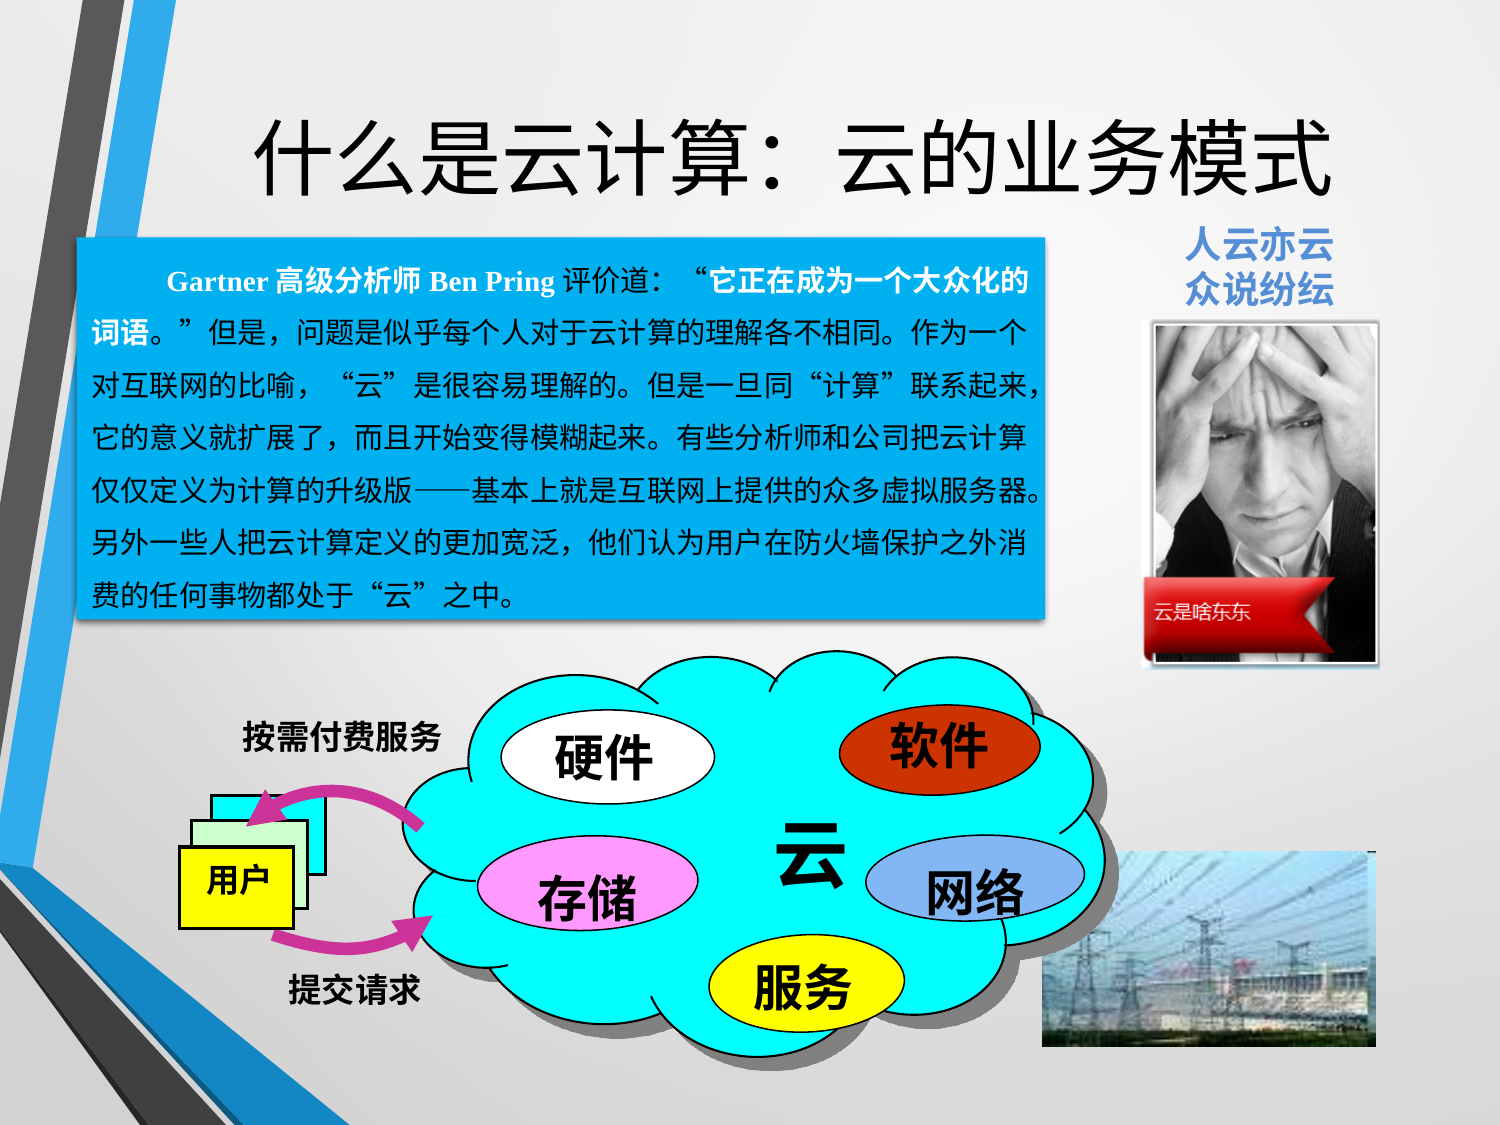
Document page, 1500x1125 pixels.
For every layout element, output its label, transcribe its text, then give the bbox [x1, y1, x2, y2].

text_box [179, 646, 1106, 1057]
picture [1106, 851, 1376, 1047]
picture [1141, 319, 1381, 670]
text_box 人云亦云 众说纷纭 [1170, 213, 1359, 319]
text_box Gartner高级分析师Ben Pring评价道：“它正在成为一个大众化的词语。”但是，问题是似乎每个人对于云计算的理解各不相同。作为一个对互联网的比喻，“云”是很容易理解的。但是一旦同“计算”联系起来，它的意义就扩展了，而且开始变得模糊起来。有些分析师和公司把云计算仅仅定义为计算的升级版——基本上就是互联网上提供的众多虚拟服务器。另外一些人把云计算定义的更加宽泛，他们认为用户在防火墙保护之外消费的任何事物都处于“云”之中。 [76, 237, 1046, 620]
title 什么是云计算：云的业务模式 [161, 75, 1425, 238]
